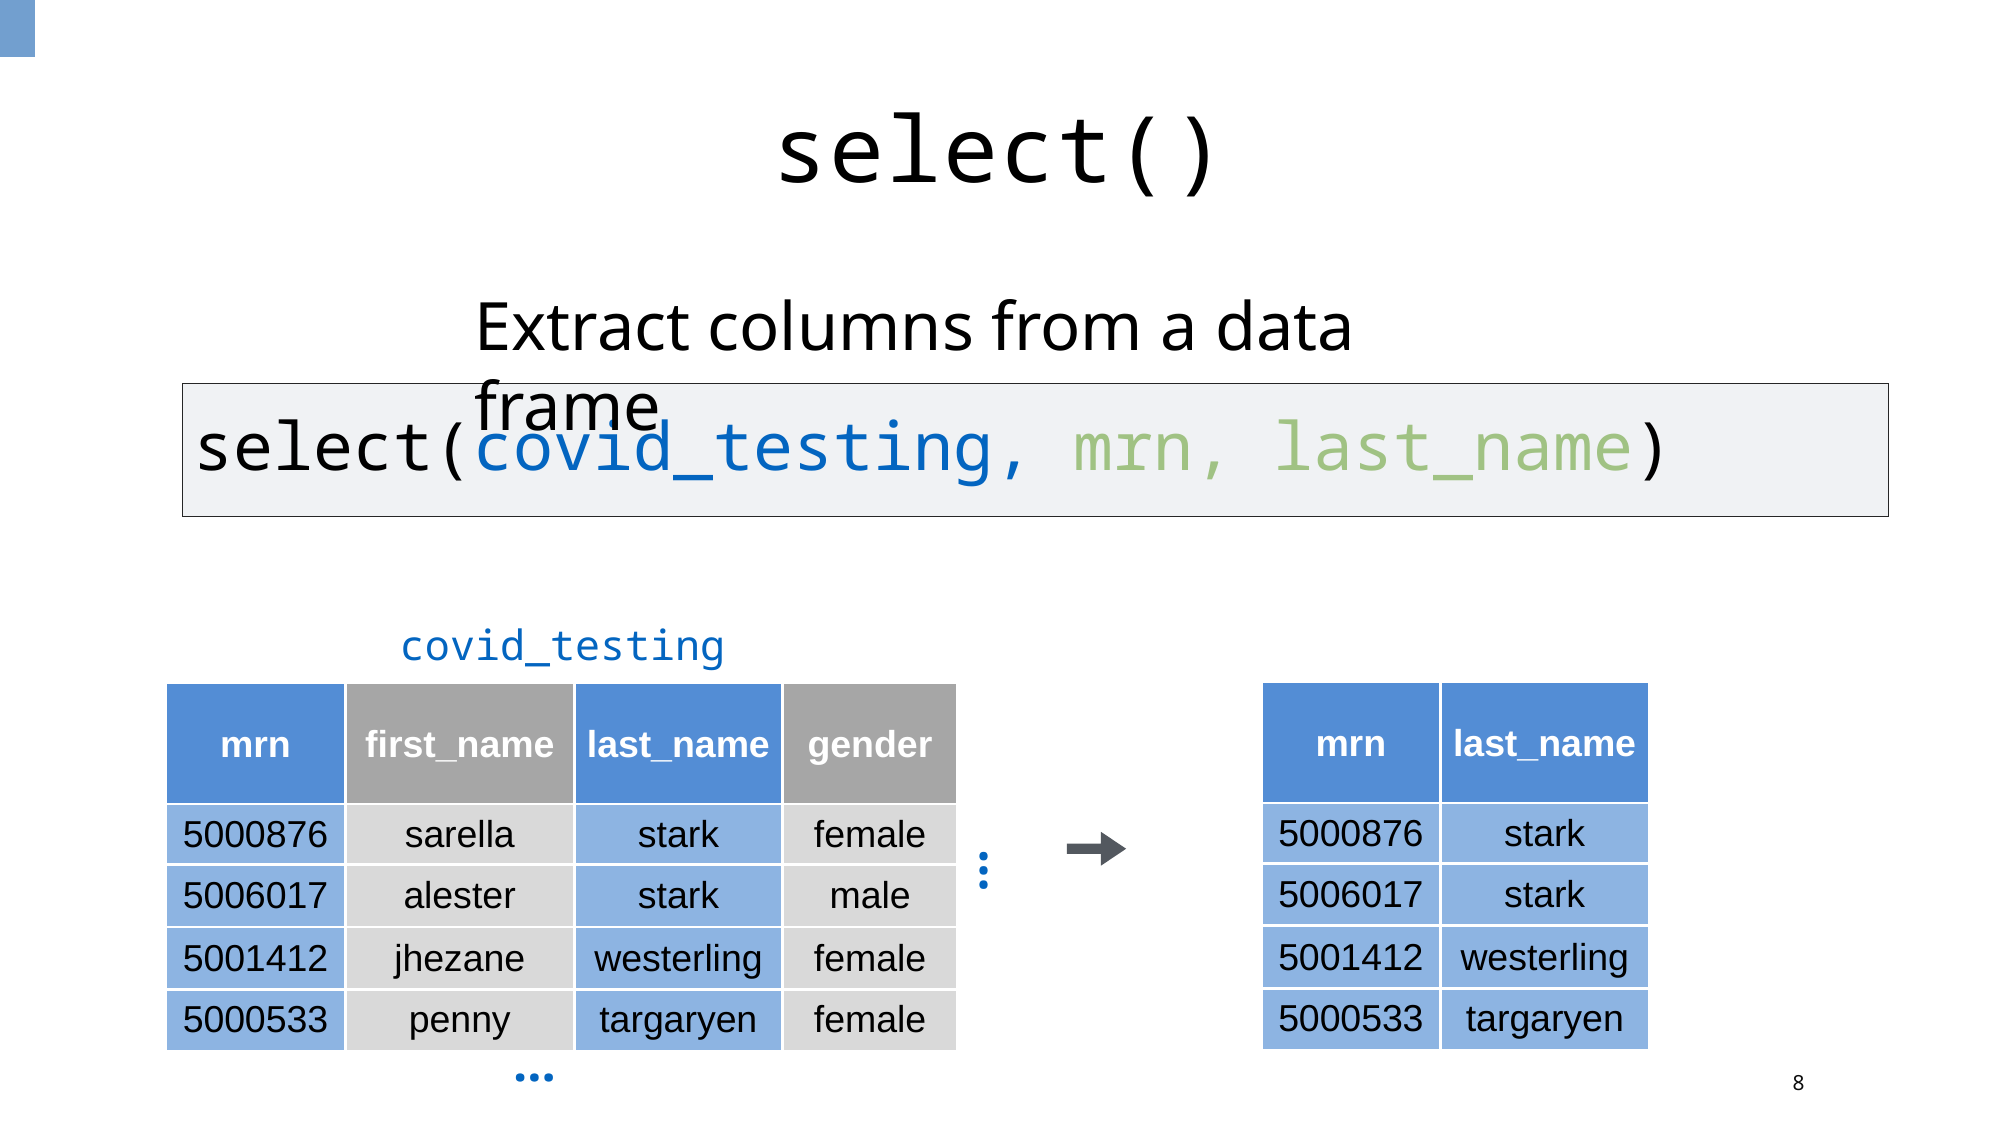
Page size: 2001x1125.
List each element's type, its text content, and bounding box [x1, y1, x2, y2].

table_header mrn [167, 684, 344, 803]
table_header last_name [1442, 683, 1648, 802]
table_cell targaryen [1442, 990, 1648, 1049]
text_box select(covid_testing, mrn, last_name) [154, 396, 1940, 492]
table_cell male [784, 866, 956, 926]
text_box Extract columns from a data frame [473, 283, 1444, 373]
table_cell 5001412 [167, 928, 344, 988]
title select() [745, 111, 1254, 240]
table_cell 5001412 [1263, 927, 1439, 987]
table_cell female [784, 991, 956, 1050]
table_header first_name [347, 684, 573, 803]
table_cell 5000876 [167, 805, 344, 863]
table_cell female [784, 928, 956, 988]
table_cell 5006017 [1263, 865, 1439, 924]
table_header mrn [1263, 683, 1439, 802]
table_cell westerling [576, 928, 781, 988]
table_cell jhezane [347, 928, 573, 988]
text_box … [511, 1029, 612, 1104]
table_cell westerling [1442, 927, 1648, 987]
text_box … [957, 848, 1032, 949]
table_cell alester [347, 866, 573, 926]
text_box [1066, 831, 1127, 866]
table_header last_name [576, 684, 781, 803]
table_cell stark [576, 805, 781, 863]
table_cell penny [347, 991, 573, 1050]
text_box [182, 383, 1889, 396]
table_cell stark [576, 866, 781, 926]
table_cell stark [1442, 865, 1648, 924]
table_cell 5000533 [1263, 990, 1439, 1049]
table_cell targaryen [576, 991, 781, 1050]
slide_number 8 [1777, 1061, 1938, 1107]
table_header gender [784, 684, 956, 803]
table_cell 5000533 [167, 991, 344, 1050]
table_cell stark [1442, 804, 1648, 862]
text_box [182, 492, 1889, 517]
text_box covid_testing [166, 616, 958, 652]
table_cell female [784, 805, 956, 863]
table_cell sarella [347, 805, 573, 863]
table_cell 5000876 [1263, 804, 1439, 862]
table_cell 5006017 [167, 866, 344, 926]
